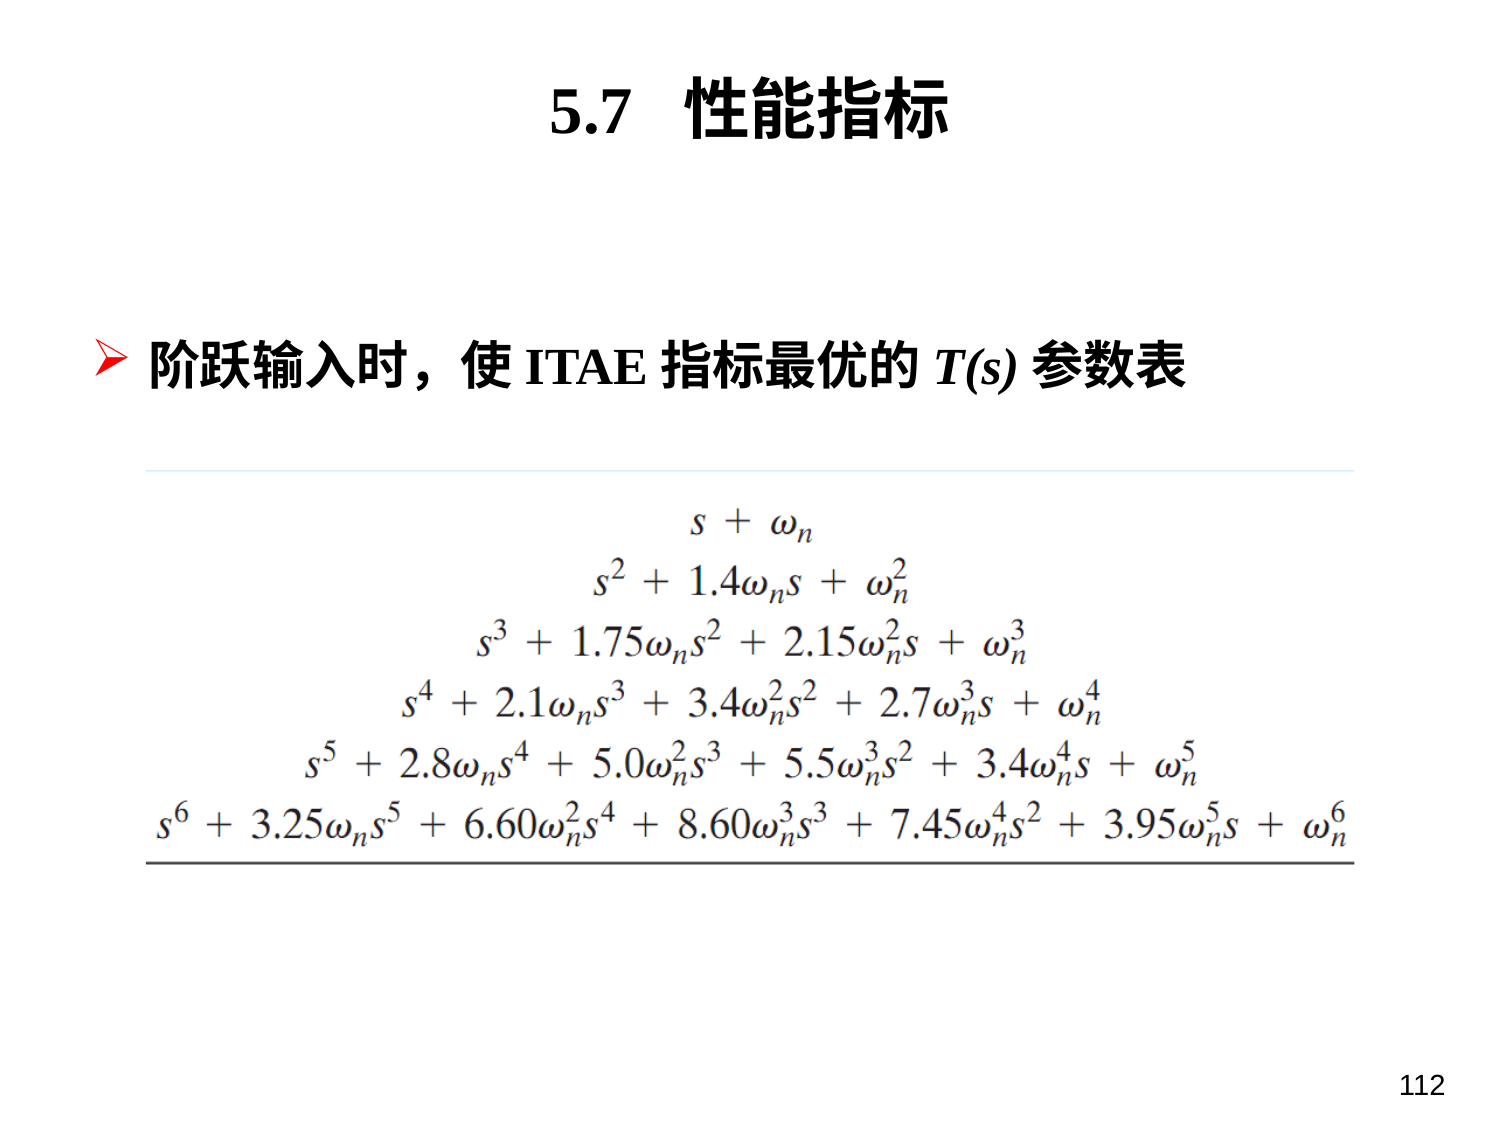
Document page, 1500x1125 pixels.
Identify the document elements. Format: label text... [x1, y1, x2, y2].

list 阶跃输入时，使ITAE指标最优的T(s)参数表 [76, 325, 1500, 425]
picture [145, 470, 1355, 879]
text_box 5.7 性能指标 [74, 59, 1425, 155]
text_box 112 [1376, 1058, 1461, 1105]
